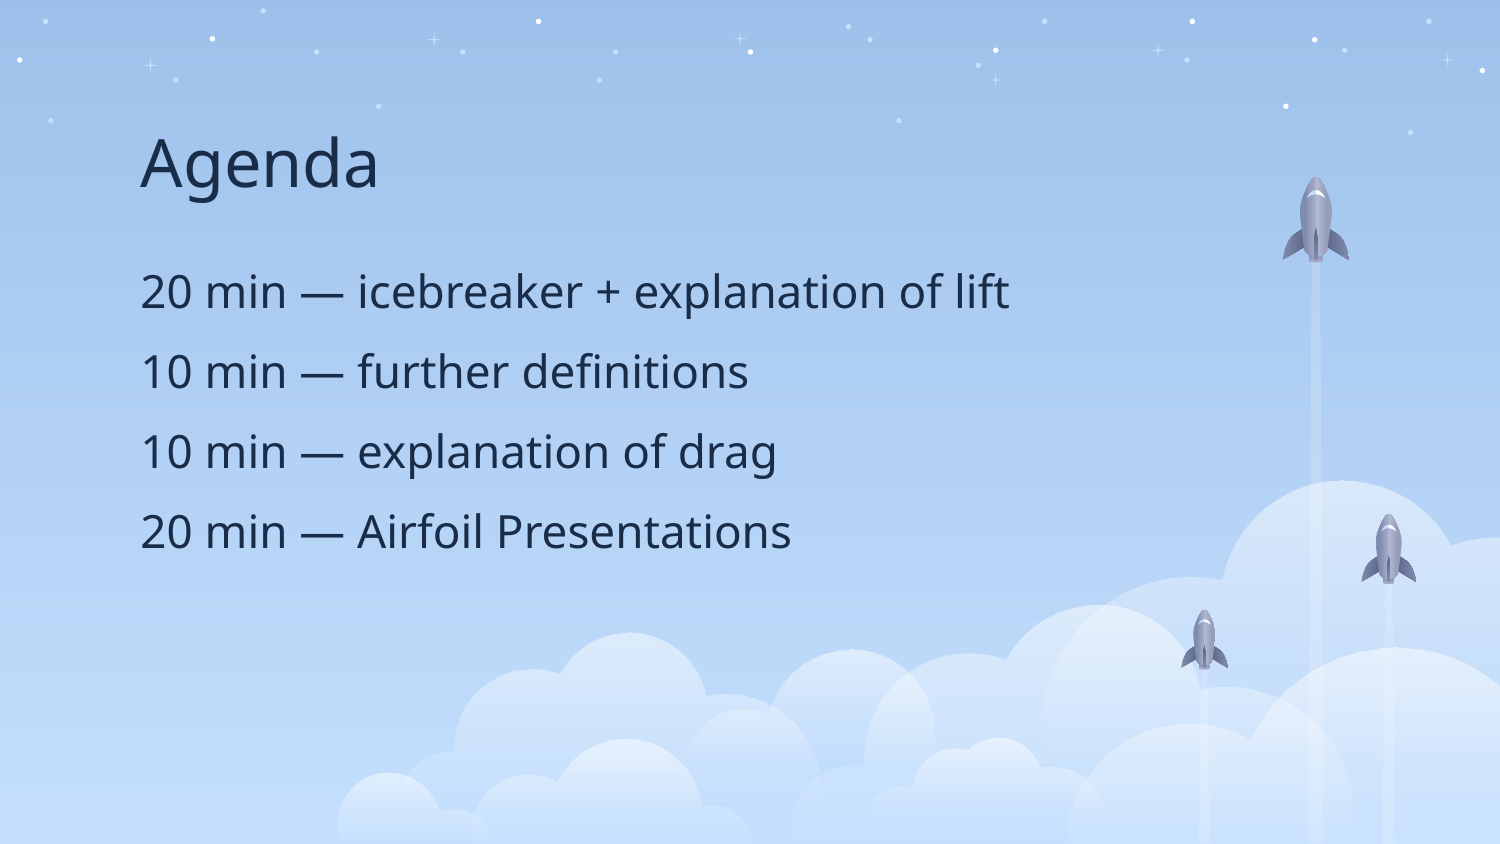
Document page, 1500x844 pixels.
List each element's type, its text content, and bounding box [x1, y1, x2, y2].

list 20 min — icebreaker + explanation of lift 10 min — further definitions 10 min — explanation of drag 20 min — Airfoil Presentations [140, 254, 1481, 720]
title Agenda [140, 137, 1165, 203]
